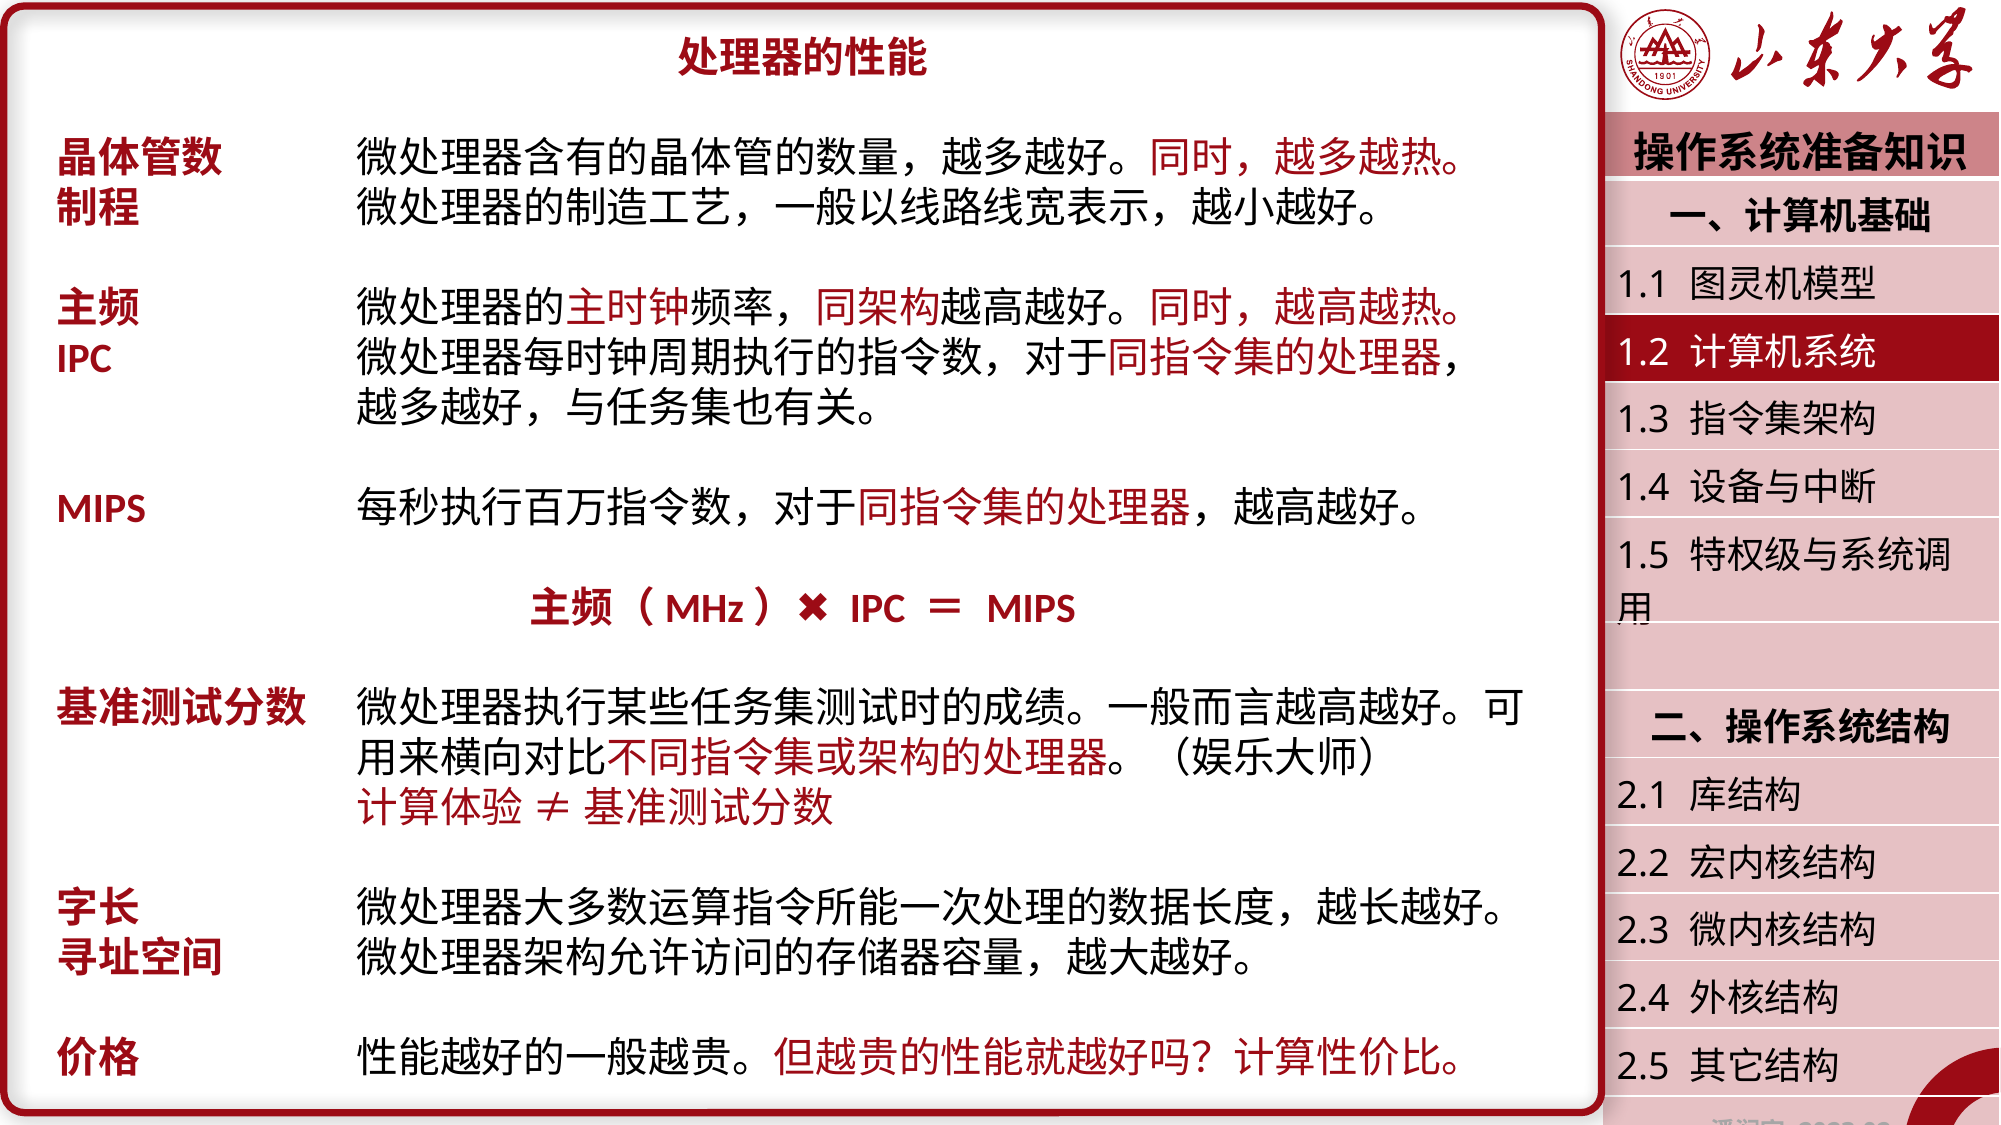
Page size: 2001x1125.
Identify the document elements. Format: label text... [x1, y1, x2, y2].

text_box [2, 4, 1603, 1114]
table_cell 一、计算机基础 [1618, 181, 1999, 245]
table_cell CLI [1610, 181, 1614, 245]
table_cell [1610, 623, 1614, 689]
table_cell 2.4 外核结构 [1619, 961, 1999, 1027]
table_cell STI [1610, 247, 1614, 313]
table_cell 二、操作系统结构 [1619, 691, 1999, 757]
table_cell NOP [1610, 826, 1614, 892]
table_cell [1603, 1097, 1613, 1116]
table_cell [1610, 315, 1614, 381]
table_cell [1609, 1029, 1614, 1095]
table_cell 2.5 其它结构 [1618, 1029, 1999, 1095]
table_cell 潘润宇 2023.02 [1603, 1097, 1999, 1125]
table_cell [1610, 518, 1614, 621]
table_cell 中断控制 [1610, 112, 1614, 176]
table_cell 1.4 设备与中断 [1618, 450, 1999, 516]
table_cell 1.3 指令集架构 [1618, 383, 1999, 449]
table_cell 2.2 宏内核结构 [1619, 826, 1999, 892]
table_cell [1610, 961, 1614, 1027]
table_cell [1610, 383, 1614, 449]
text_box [1620, 5, 1977, 100]
table_header 操作系统准备知识 [1618, 112, 1999, 176]
table_cell [1619, 623, 1999, 689]
table_cell 2.3 微内核结构 [1619, 894, 1999, 960]
table_cell 运行控制 [1610, 691, 1614, 757]
table_cell 1.5 特权级与系统调用 [1619, 518, 1999, 621]
table_cell 1.2 计算机系统 [1618, 315, 1999, 381]
table_cell [1610, 894, 1614, 960]
table_cell 1.1 图灵机模型 [1618, 247, 1999, 313]
table_cell 2.1 库结构 [1619, 758, 1999, 824]
table_cell HLT [1610, 758, 1614, 824]
table_cell [1610, 450, 1614, 516]
